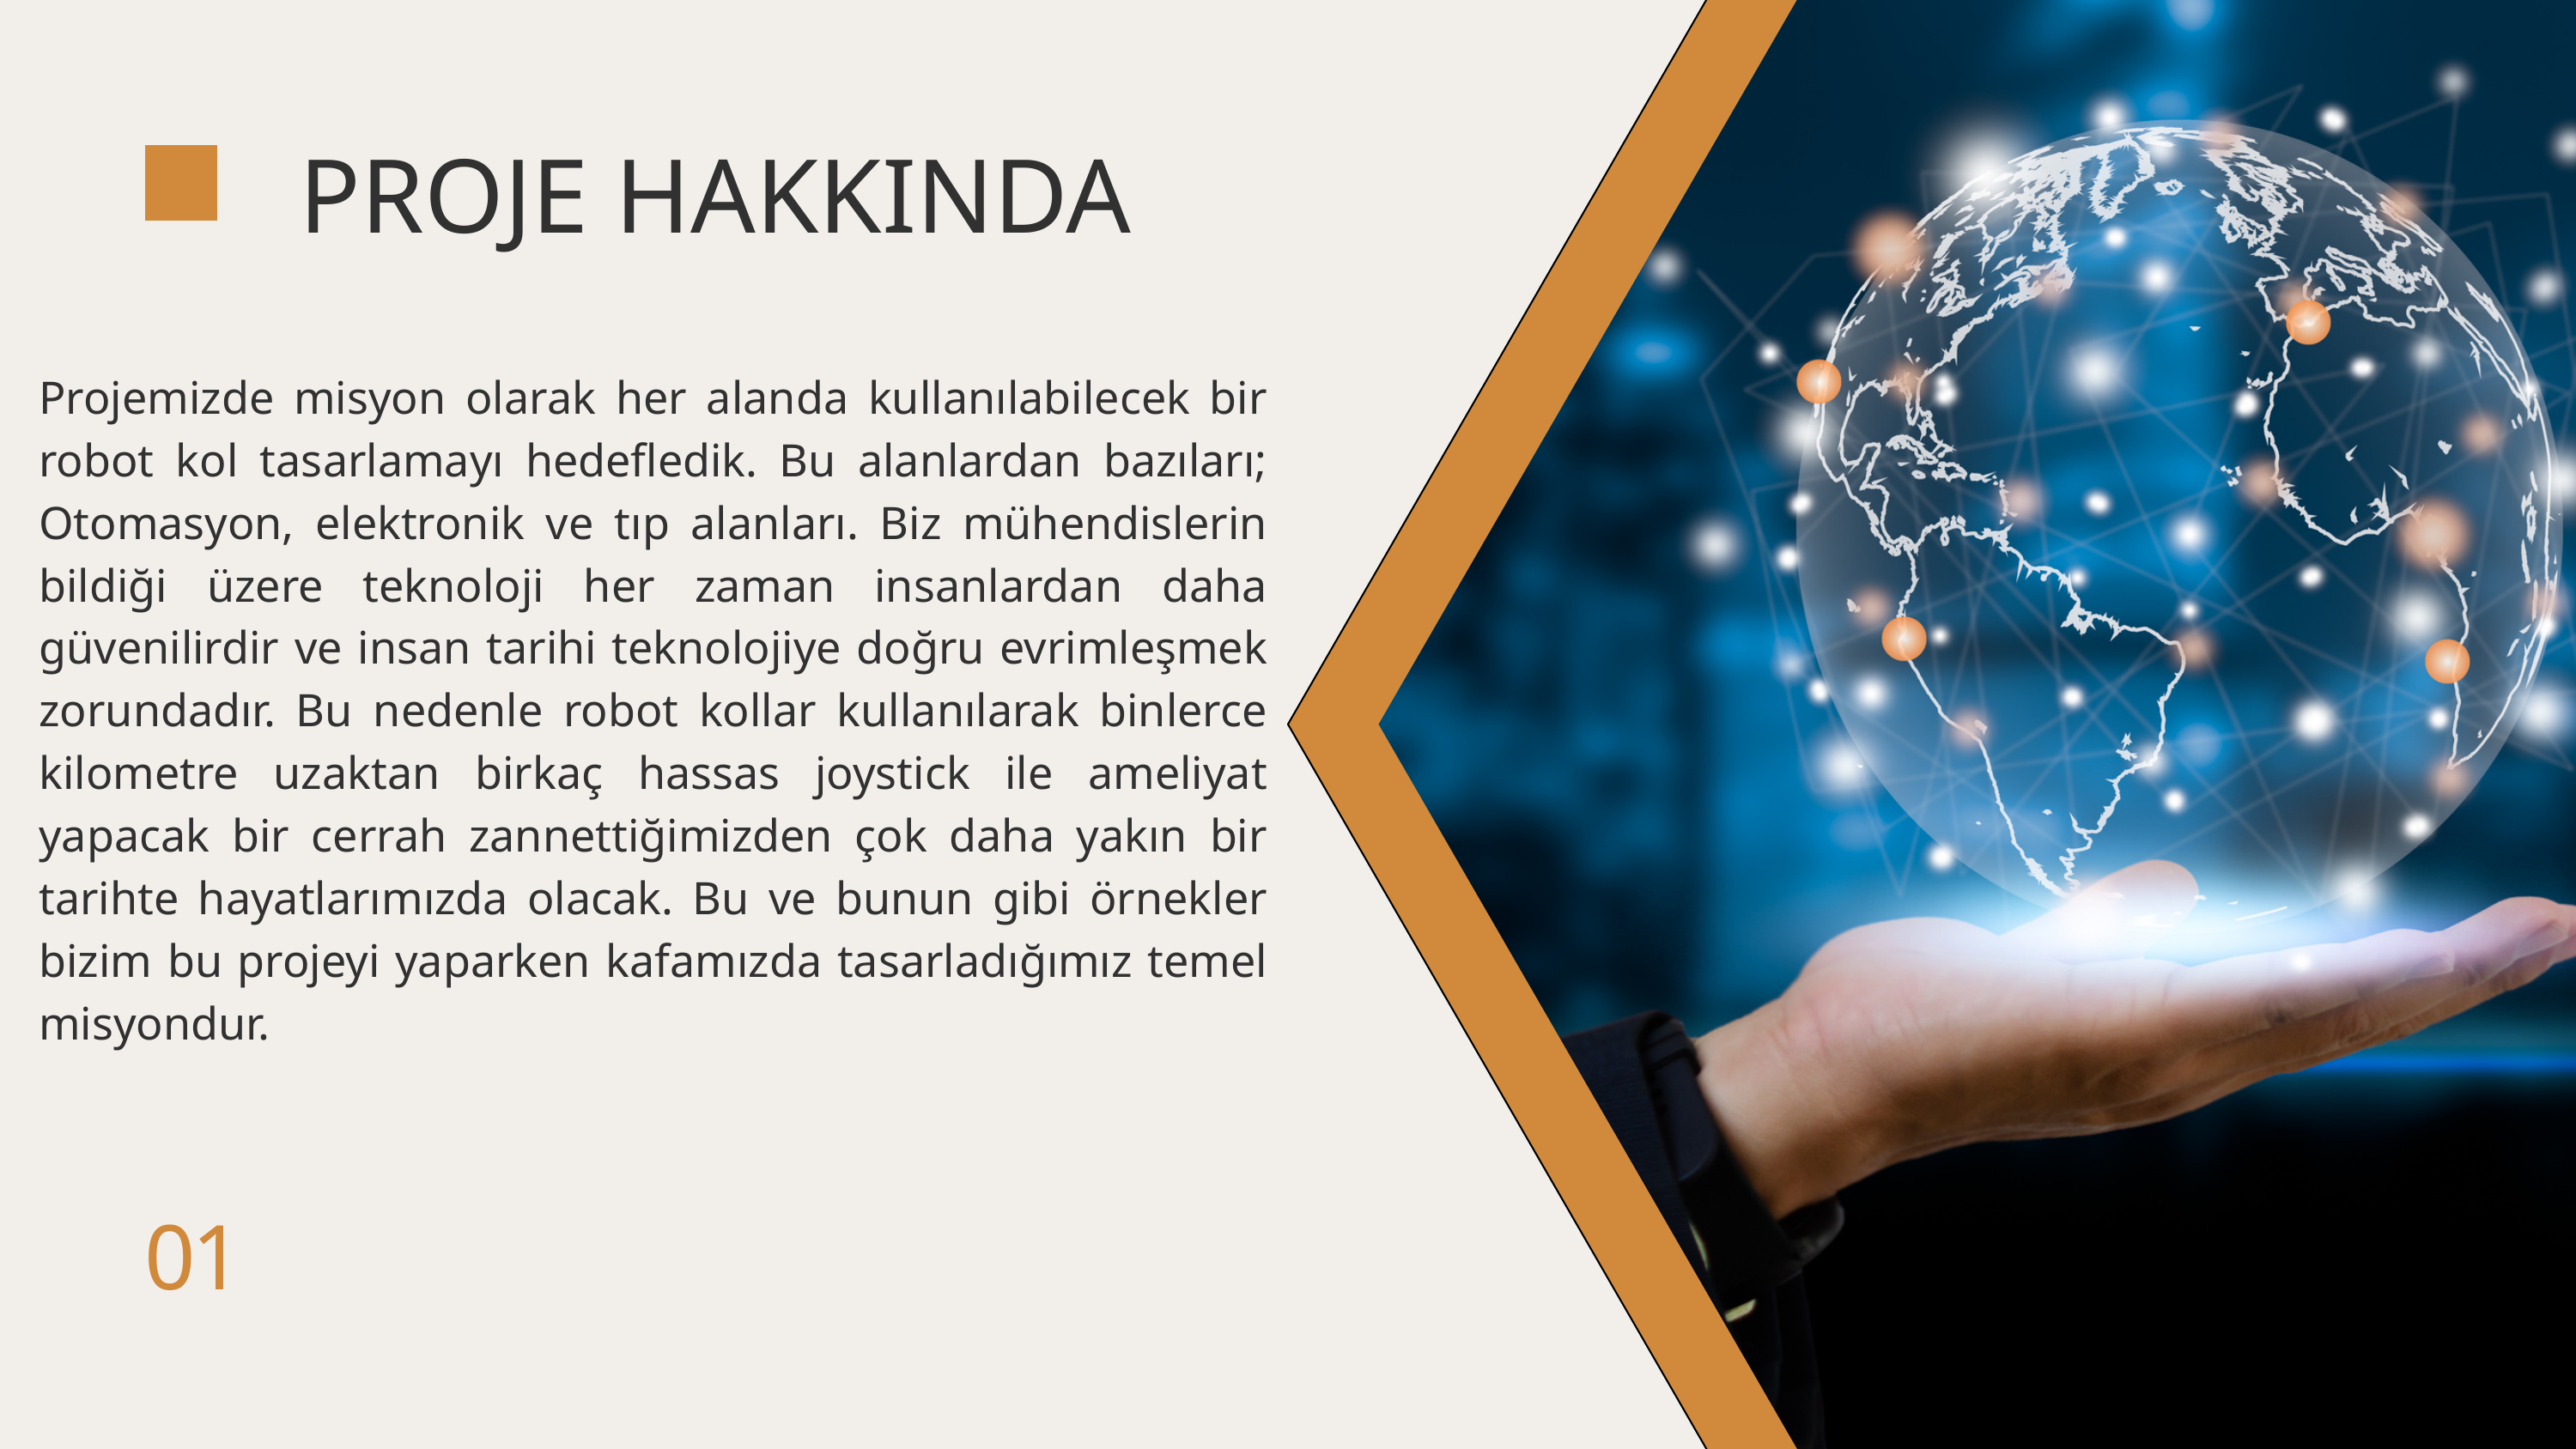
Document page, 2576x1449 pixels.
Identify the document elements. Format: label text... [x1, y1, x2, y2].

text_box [1378, 0, 2576, 1449]
text_box PROJE HAKKINDA [299, 110, 1282, 253]
text_box 01 [144, 1182, 364, 1307]
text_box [144, 144, 217, 221]
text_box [1287, 0, 1373, 1449]
text_box Projemizde misyon olarak her alanda kullanılabilecek bir robot kol tasarlamayı hedefledik. Bu alanlardan bazıları; Otomasyon, elektronik ve tıp alanları. Biz mühendislerin bildiği üzere teknoloji her zaman insanlardan daha güvenilirdir ve insan tarihi teknolojiye doğru evrimleşmek zorundadır. Bu nedenle robot kollar kullanılarak binlerce kilometre uzaktan birkaç hassas joystick ile ameliyat yapacak bir cerrah zannettiğimizden çok daha yakın bir tarihte hayatlarımızda olacak. Bu ve bunun gibi örnekler bizim bu projeyi yaparken kafamızda tasarladığımız temel misyondur. [39, 360, 1268, 1049]
